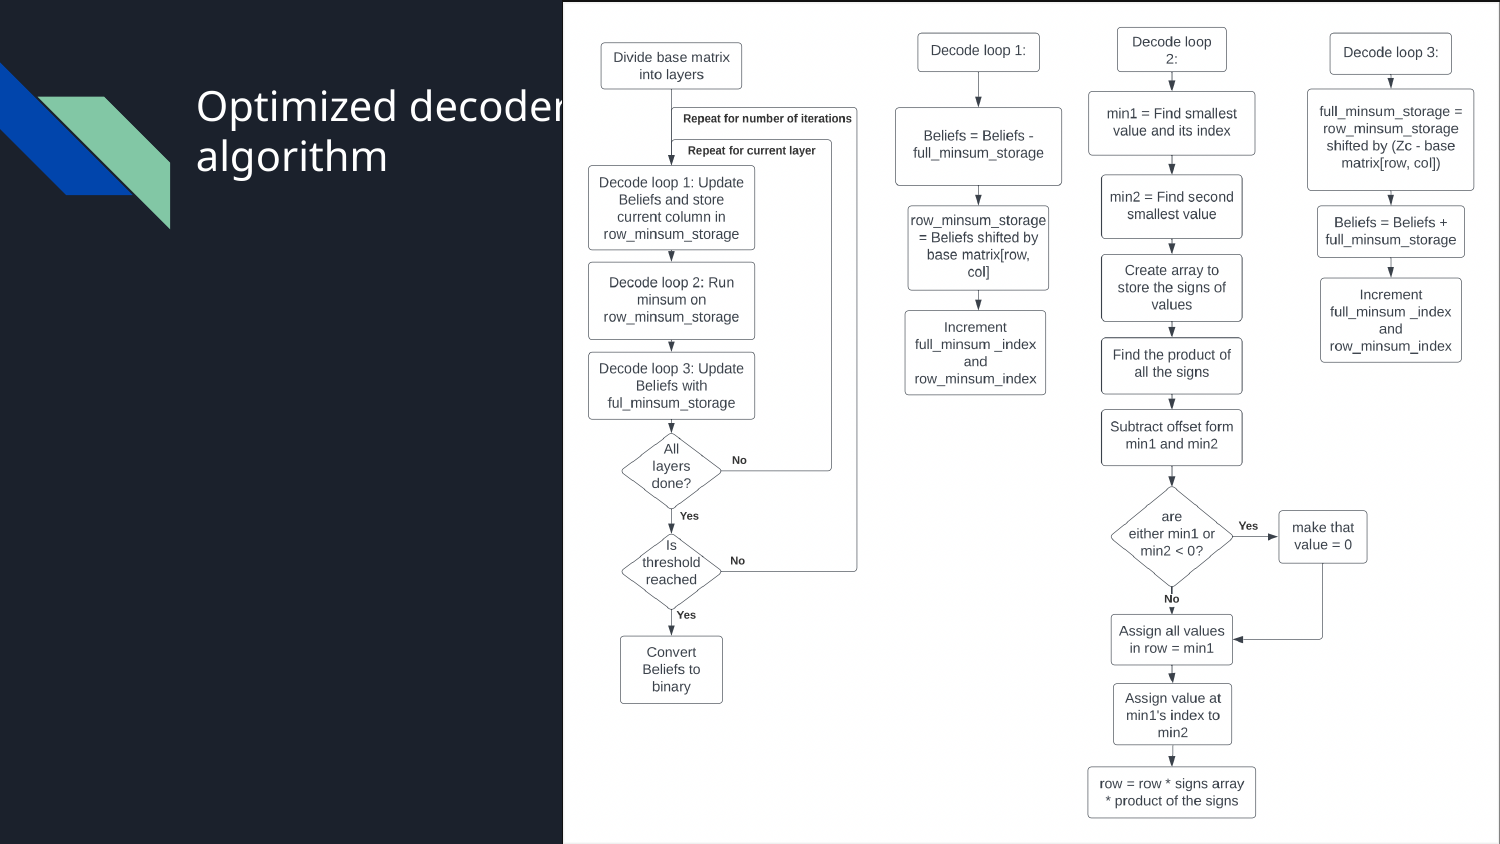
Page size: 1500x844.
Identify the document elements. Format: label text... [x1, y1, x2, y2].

picture [561, 0, 1500, 844]
text_box Optimized decoder algorithm [180, 65, 556, 196]
